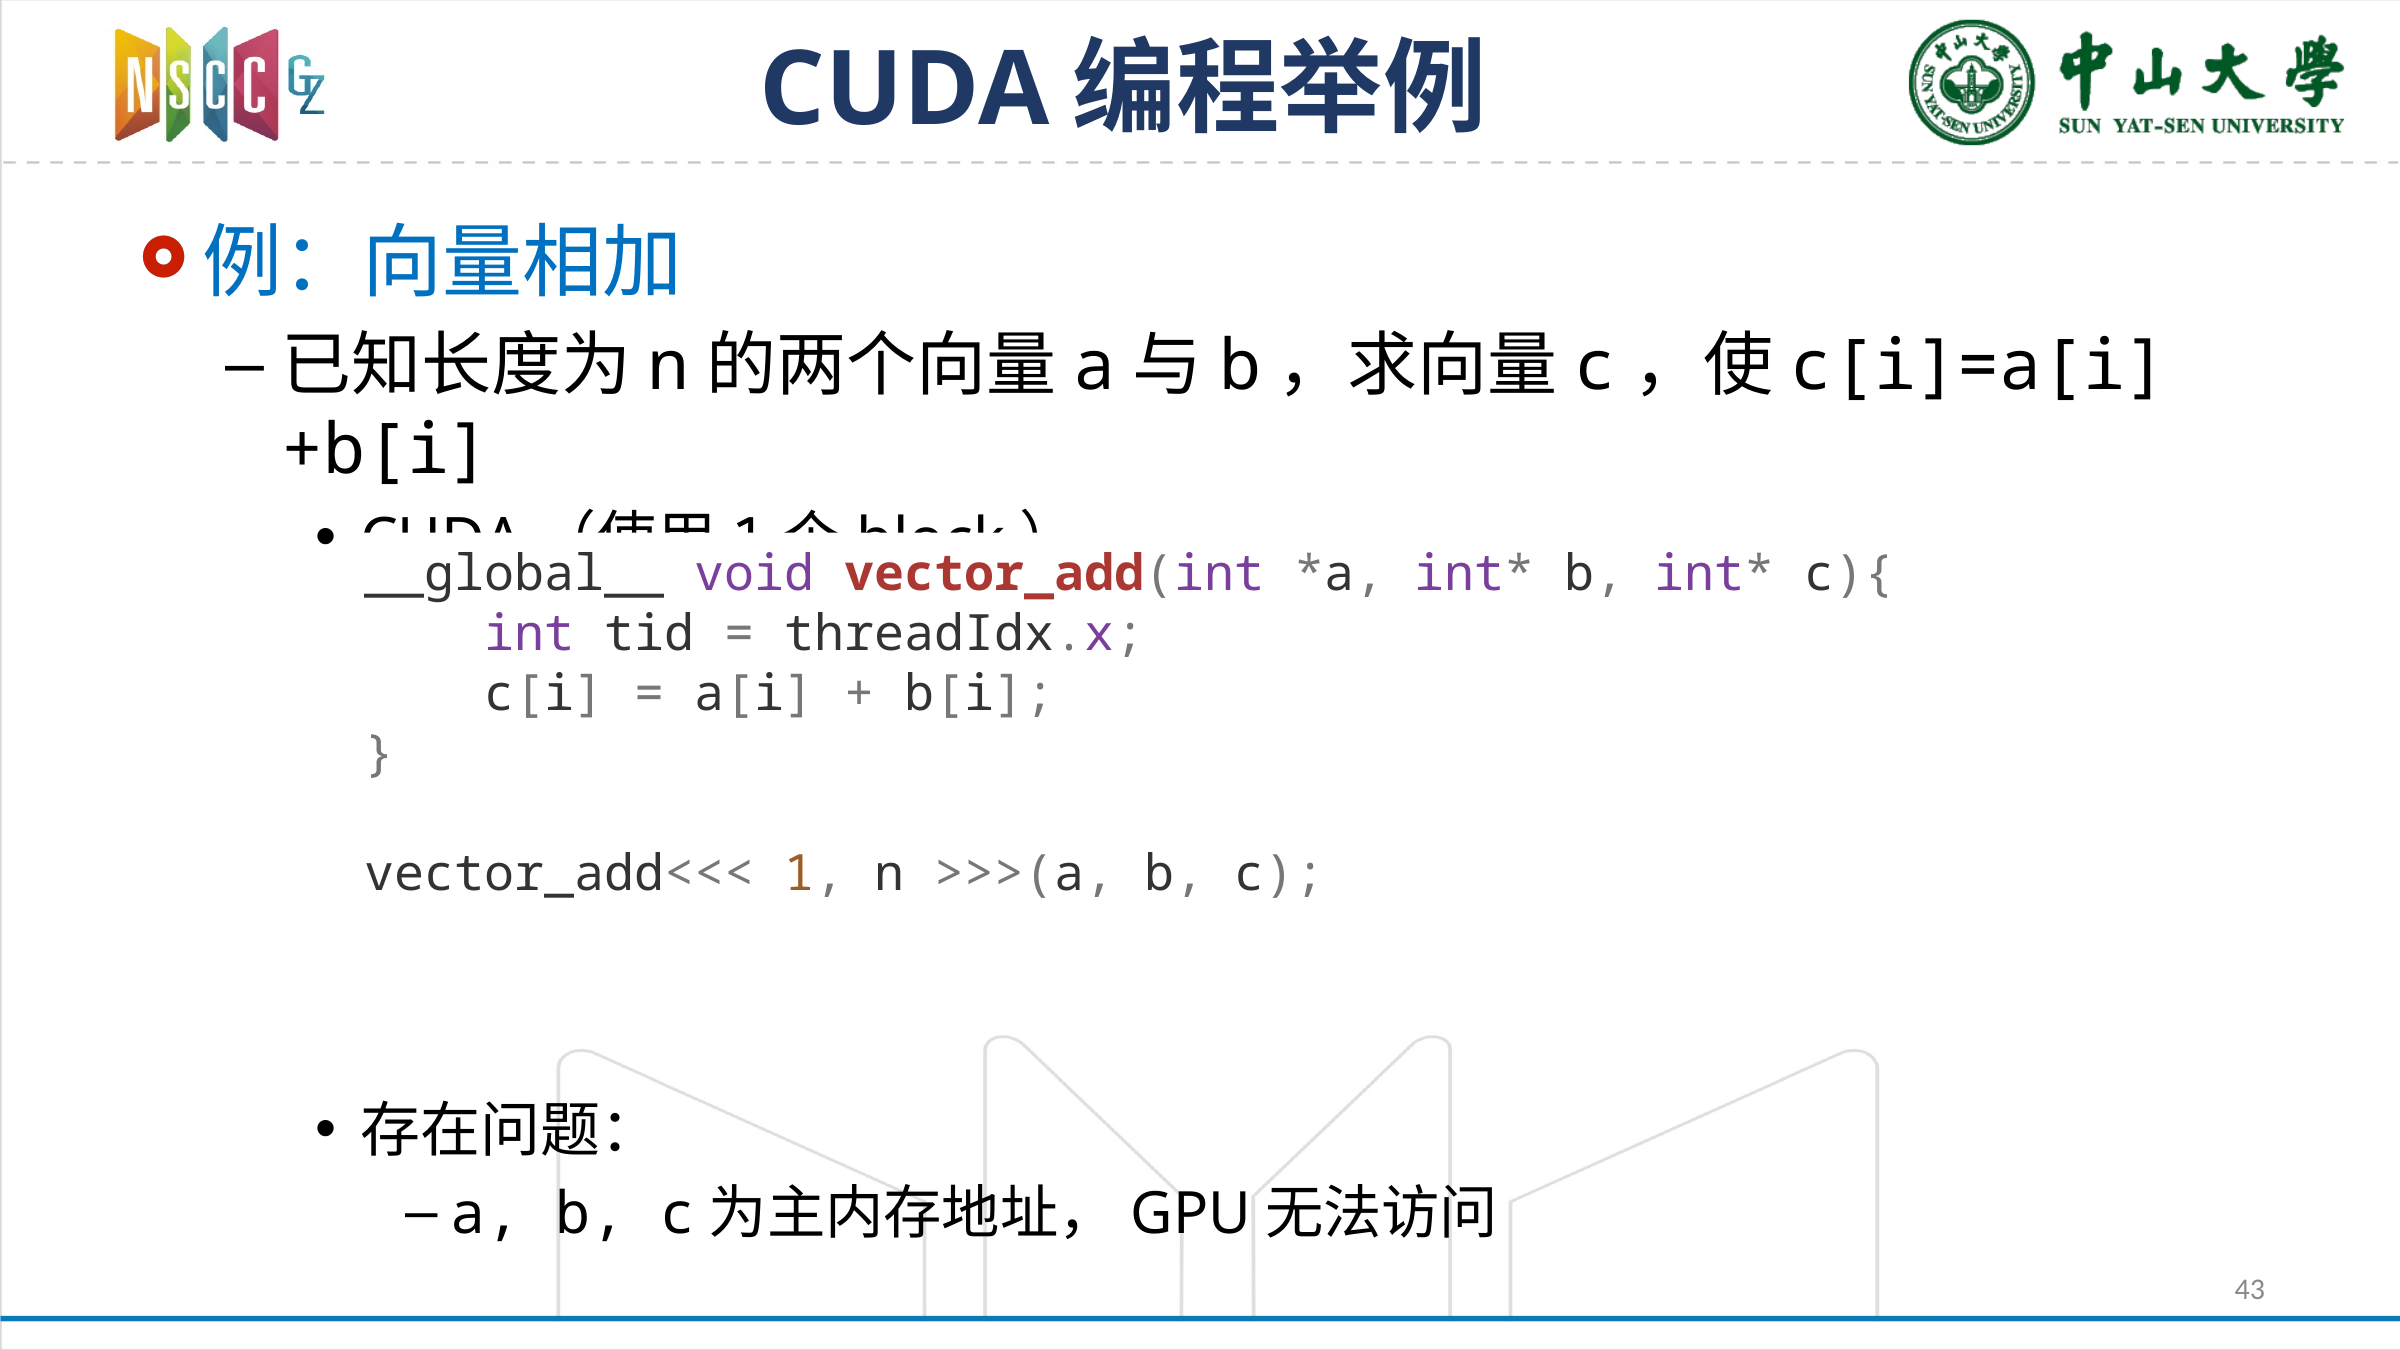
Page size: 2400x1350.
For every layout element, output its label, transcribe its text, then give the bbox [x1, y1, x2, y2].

title CUDA编程举例 [349, 13, 1897, 153]
text_box __global__ void vector_add(int *a, int* b, int* c){ int tid = threadIdx.x; c[i] = a[i] + b[i]; } vector_add<<< 1, n >>>(a, b, c); [349, 532, 2068, 908]
list 例：向量相加 已知长度为n的两个向量a与b，求向量c，使c[i]=a[i]+b[i] CUDA（使用1个block） 存在问题： a, b, c为主内存地址，GPU无法访问 [120, 202, 2280, 1206]
picture [0, 0, 2400, 1350]
slide_number 43 [1719, 1251, 2280, 1324]
